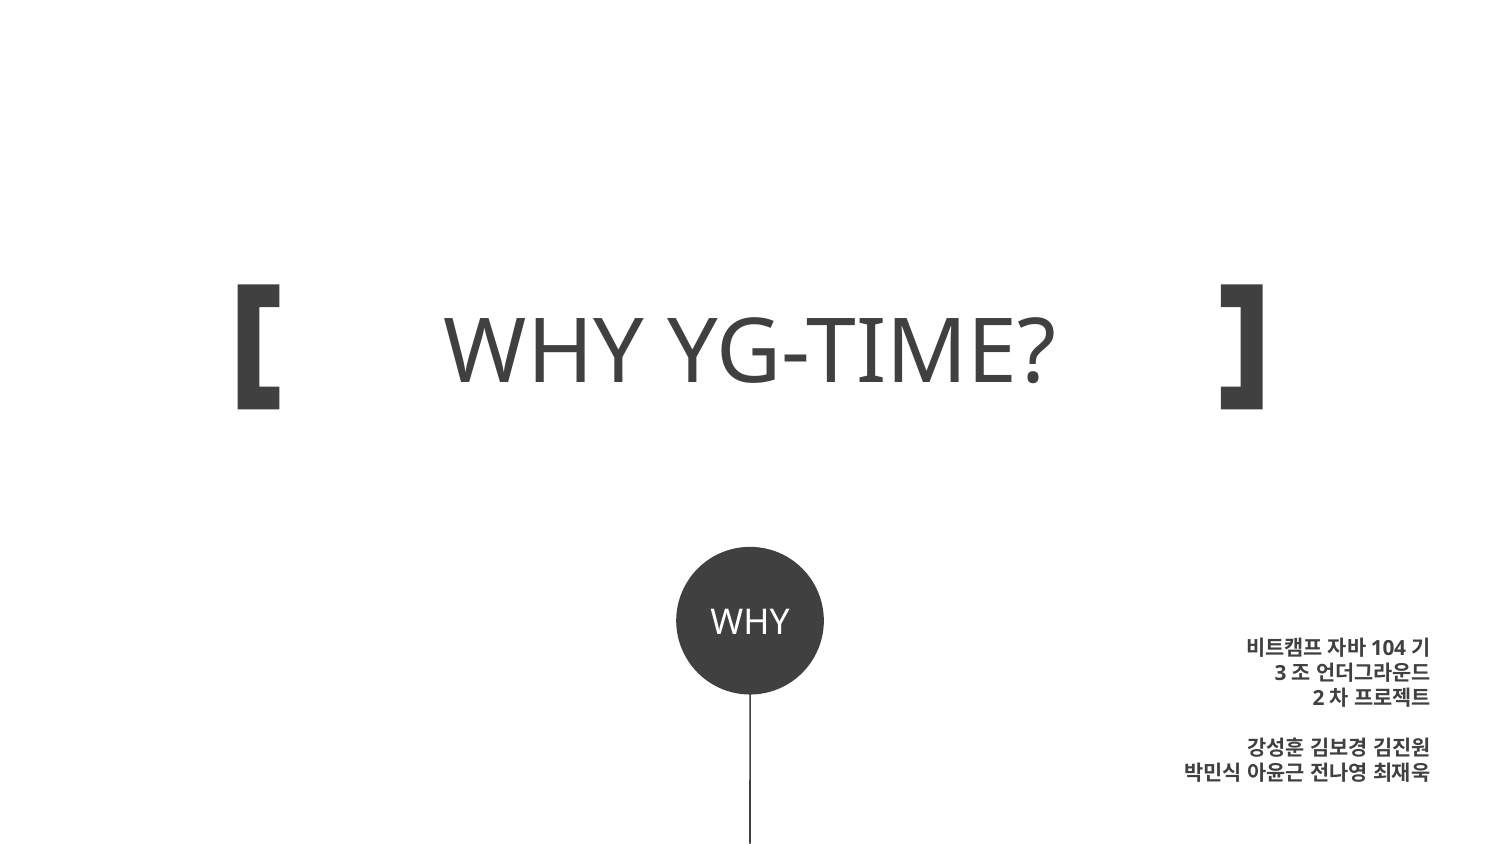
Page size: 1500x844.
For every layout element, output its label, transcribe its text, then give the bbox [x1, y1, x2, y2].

text_box WHY [674, 544, 826, 697]
text_box 비트캠프 자바104기 3조 언더그라운드 2차 프로젝트 강성훈 김보경 김진원 박민식 아윤근 전나영 최재욱 [937, 634, 1431, 785]
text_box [237, 284, 1263, 410]
